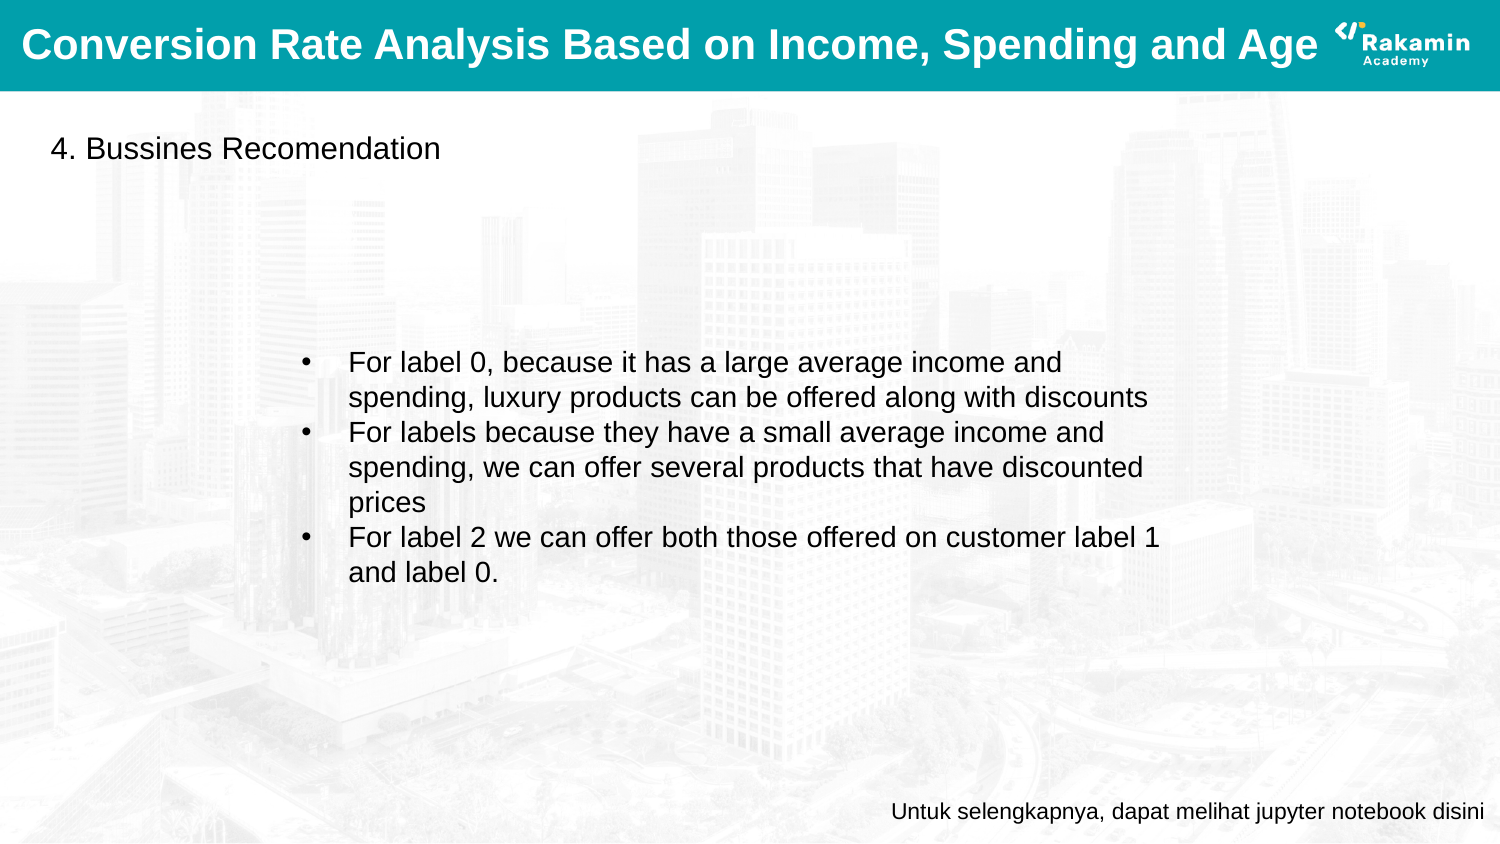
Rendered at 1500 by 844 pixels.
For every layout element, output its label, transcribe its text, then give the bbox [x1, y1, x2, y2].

title Conversion Rate Analysis Based on Income, Spending and Age [0, 1, 1341, 96]
list 4. Bussines Recomendation [13, 107, 1486, 828]
picture [0, 0, 1500, 844]
text_box For label 0, because it has a large average income and spending, luxury products can be offered along with discounts For labels because they have a small average income and spending, we can offer several products that have discounted prices For label 2 we can offer both those offered on customer label 1 and label 0. [286, 336, 1212, 596]
text_box Untuk selengkapnya, dapat melihat jupyter notebook disini [763, 782, 1500, 838]
